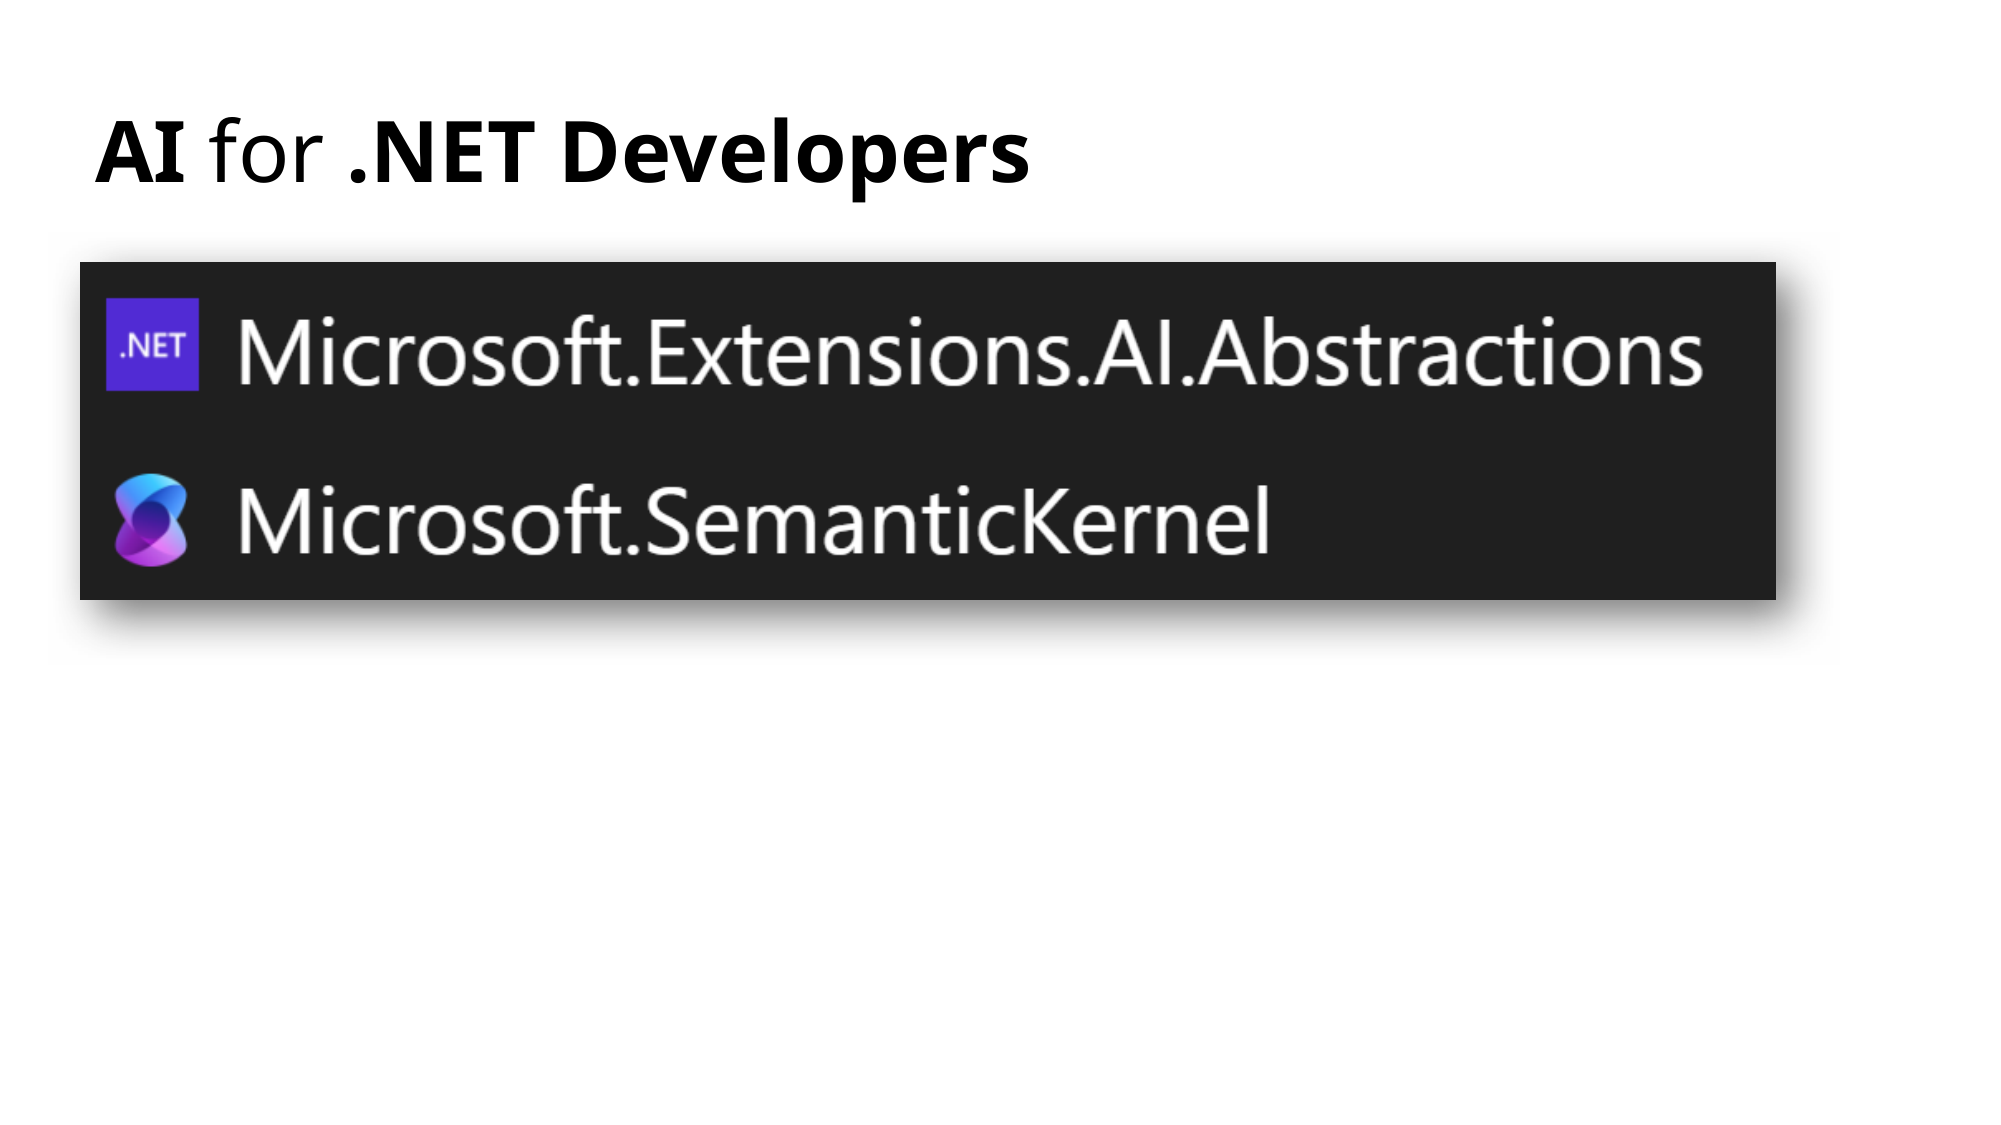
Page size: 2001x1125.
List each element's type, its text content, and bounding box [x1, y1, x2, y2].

list AI for .NET Developers [80, 102, 1930, 210]
picture [80, 262, 1776, 600]
